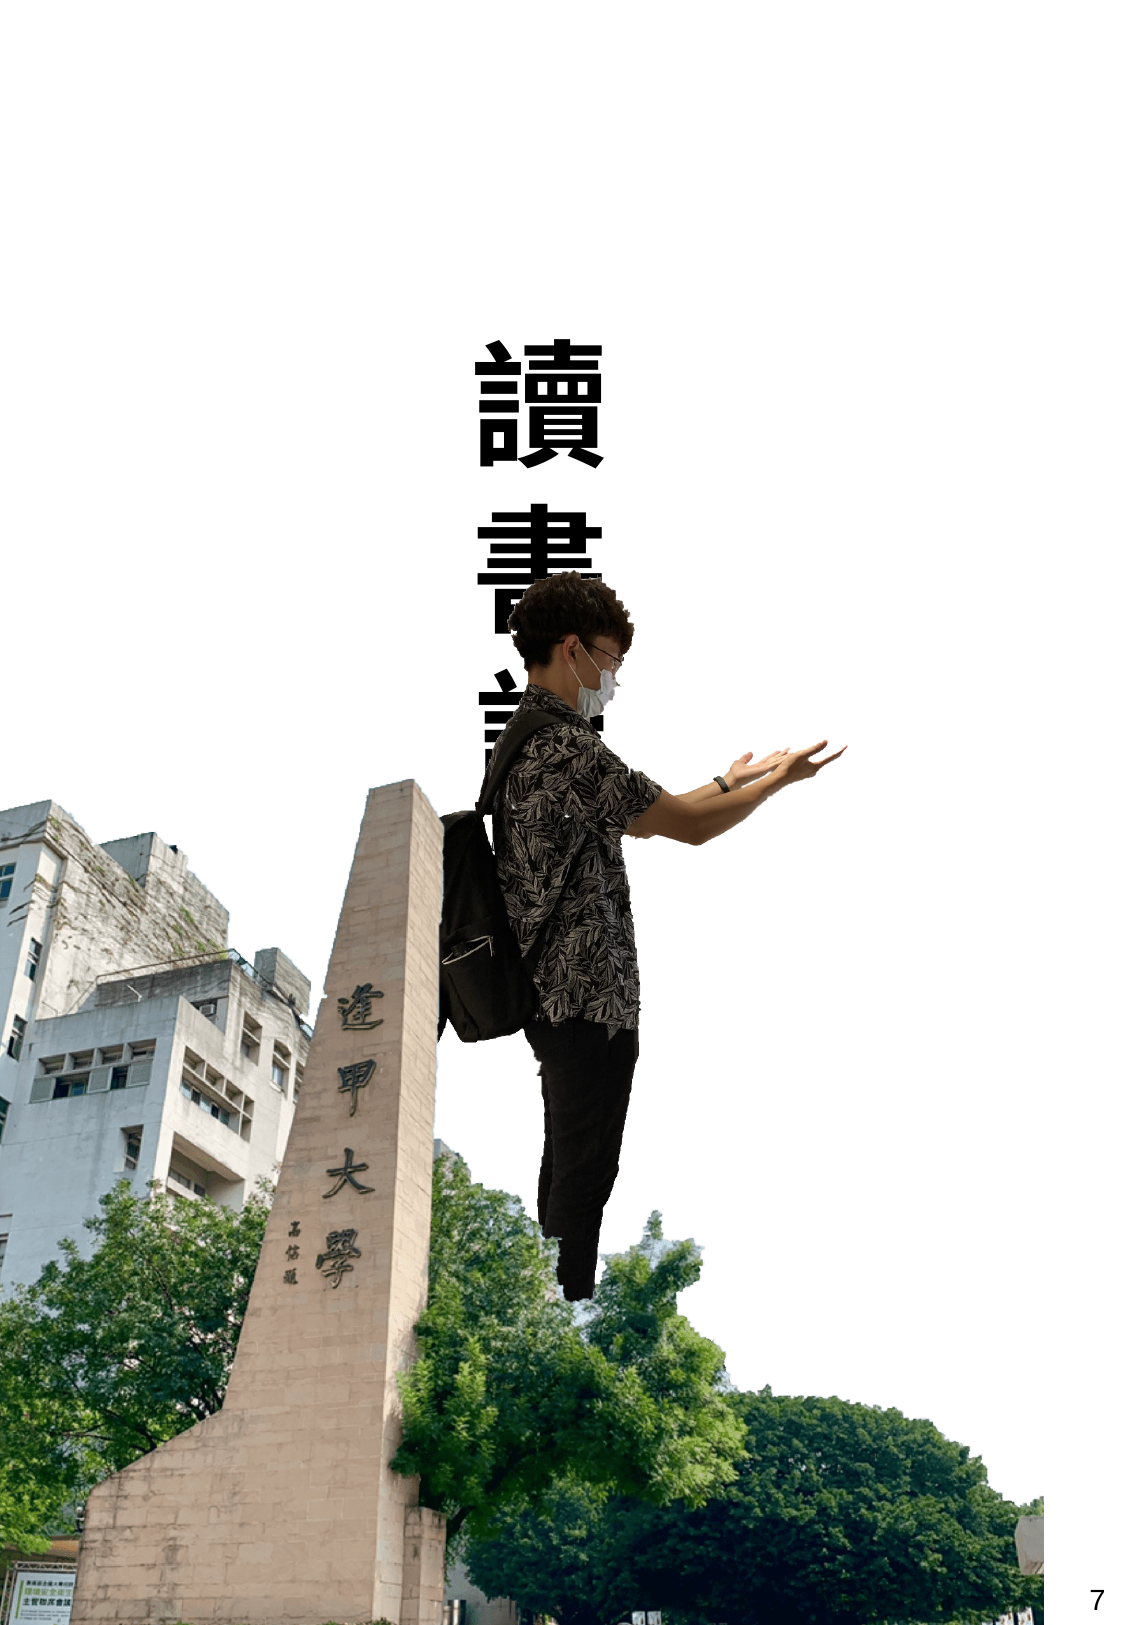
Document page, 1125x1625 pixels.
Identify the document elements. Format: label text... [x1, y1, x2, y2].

picture [0, 471, 1072, 1625]
text_box 7 [1060, 1574, 1125, 1625]
text_box 讀書計畫 [395, 311, 686, 470]
